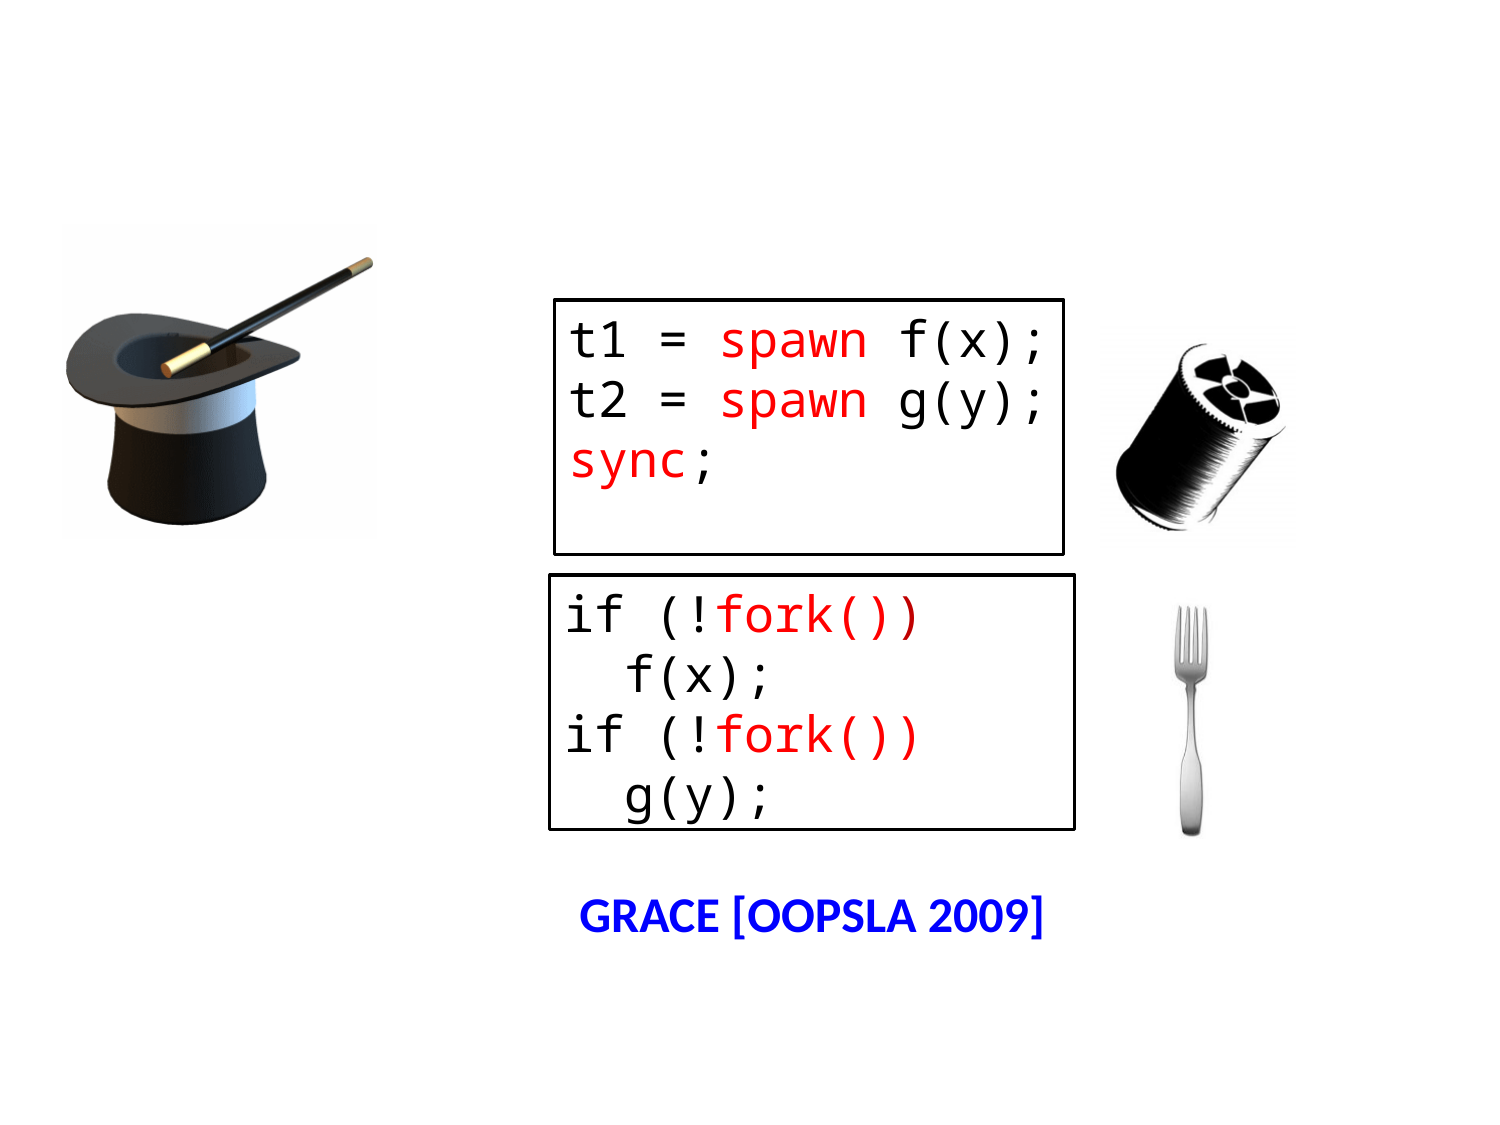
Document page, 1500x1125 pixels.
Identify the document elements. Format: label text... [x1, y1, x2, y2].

picture [1099, 324, 1296, 549]
text_box t1 = spawn f(x); t2 = spawn g(y); sync; [554, 299, 1064, 555]
picture [62, 224, 377, 540]
text_box if (!fork()) f(x); if (!fork()) g(y); [549, 574, 1075, 830]
text_box Grace [OOPSLA 2009] [512, 874, 1113, 950]
picture [1049, 581, 1332, 863]
